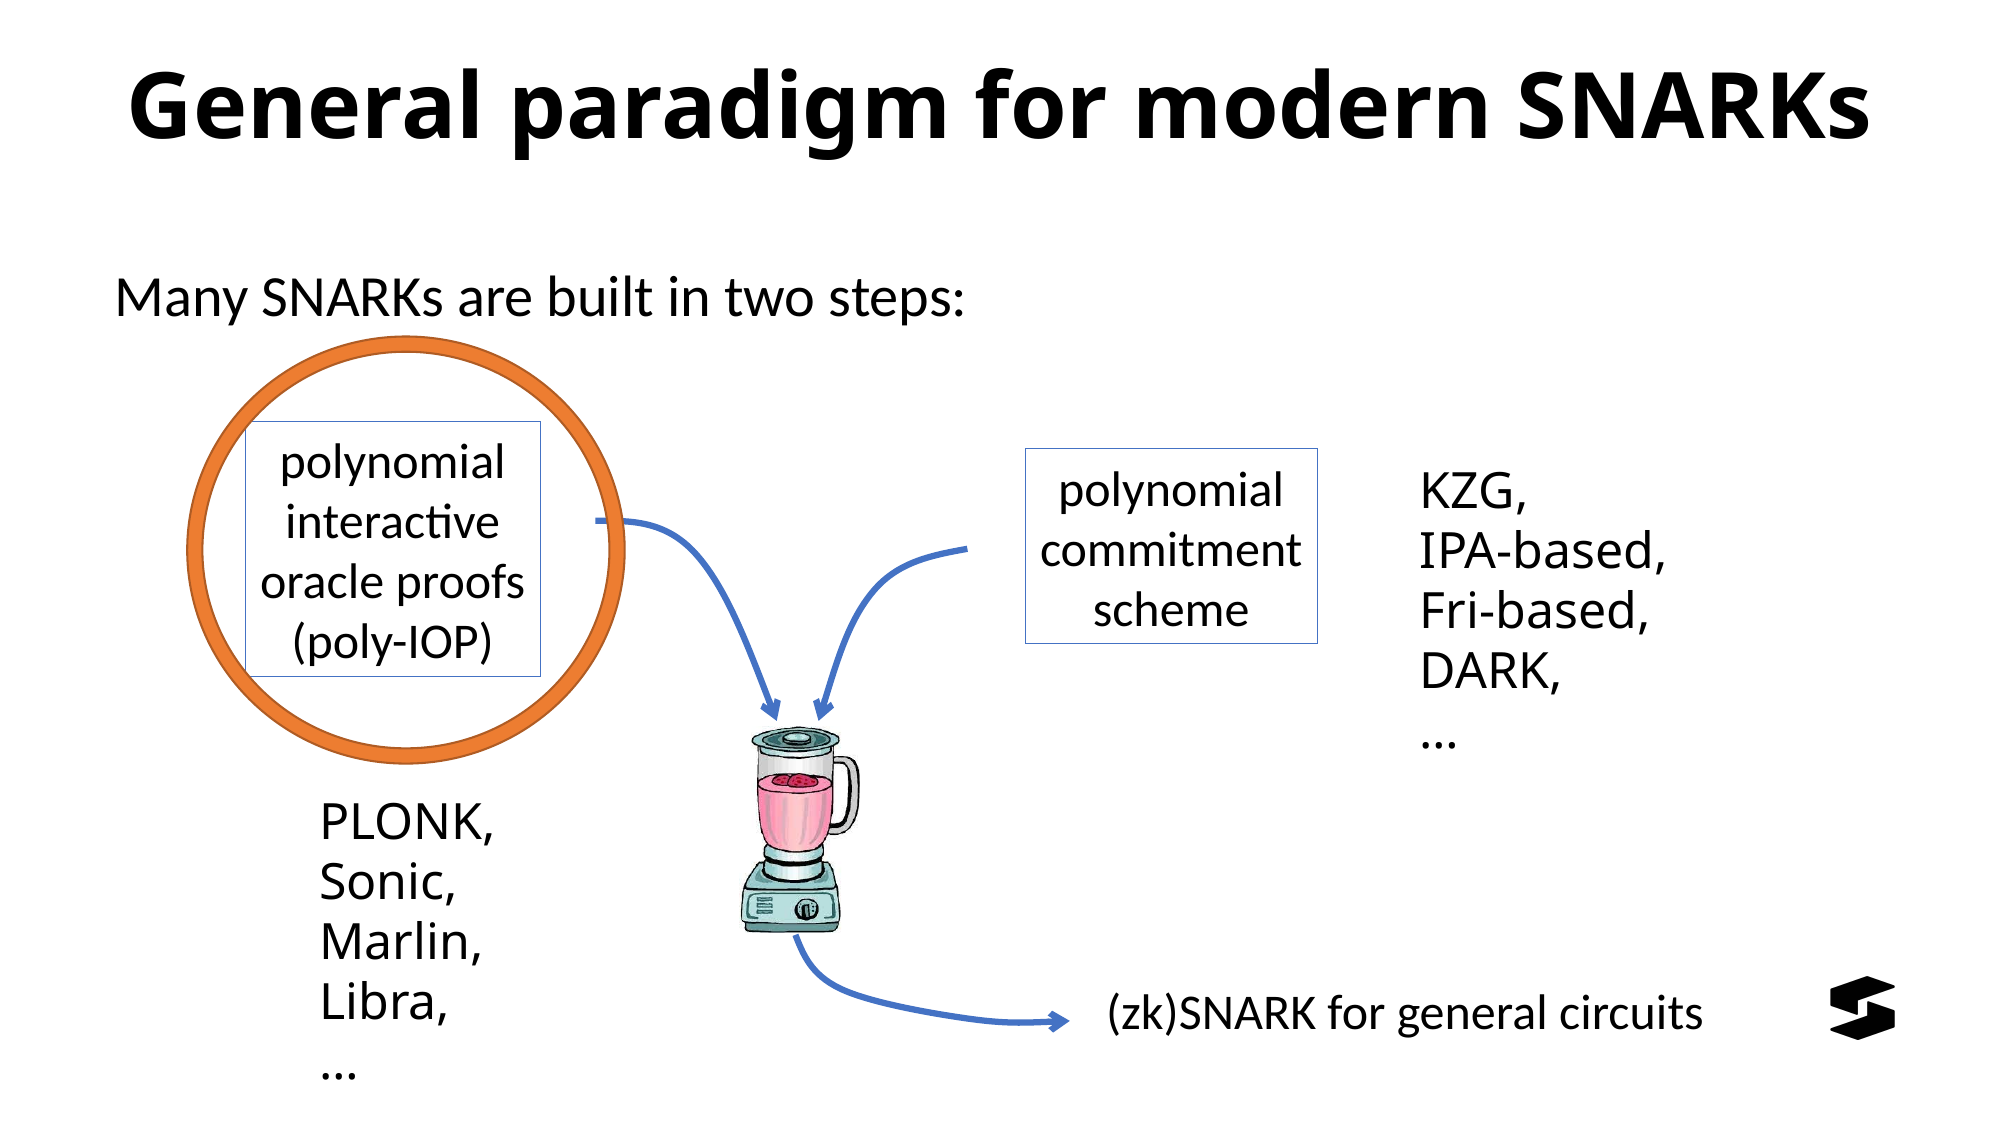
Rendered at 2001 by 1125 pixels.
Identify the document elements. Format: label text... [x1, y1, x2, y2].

title General paradigm for modern SNARKs [0, 0, 2000, 218]
text_box polynomial commitment scheme [1025, 448, 1318, 644]
text_box PLONK, Sonic, Marlin, Libra, … [304, 782, 581, 1097]
text_box KZG, IPA-based, Fri-based, DARK, … [1405, 451, 1722, 767]
text_box [595, 520, 607, 534]
text_box [815, 548, 968, 721]
picture [739, 726, 860, 933]
text_box (zk)SNARK for general circuits [1091, 971, 1720, 1047]
picture [1805, 951, 1920, 1065]
text_box polynomial interactive oracle proofs (poly-IOP) [245, 421, 541, 677]
text_box [186, 335, 626, 765]
text_box Many SNARKs are built in two steps: [99, 259, 1900, 396]
text_box [624, 520, 779, 721]
text_box [794, 934, 1070, 1029]
